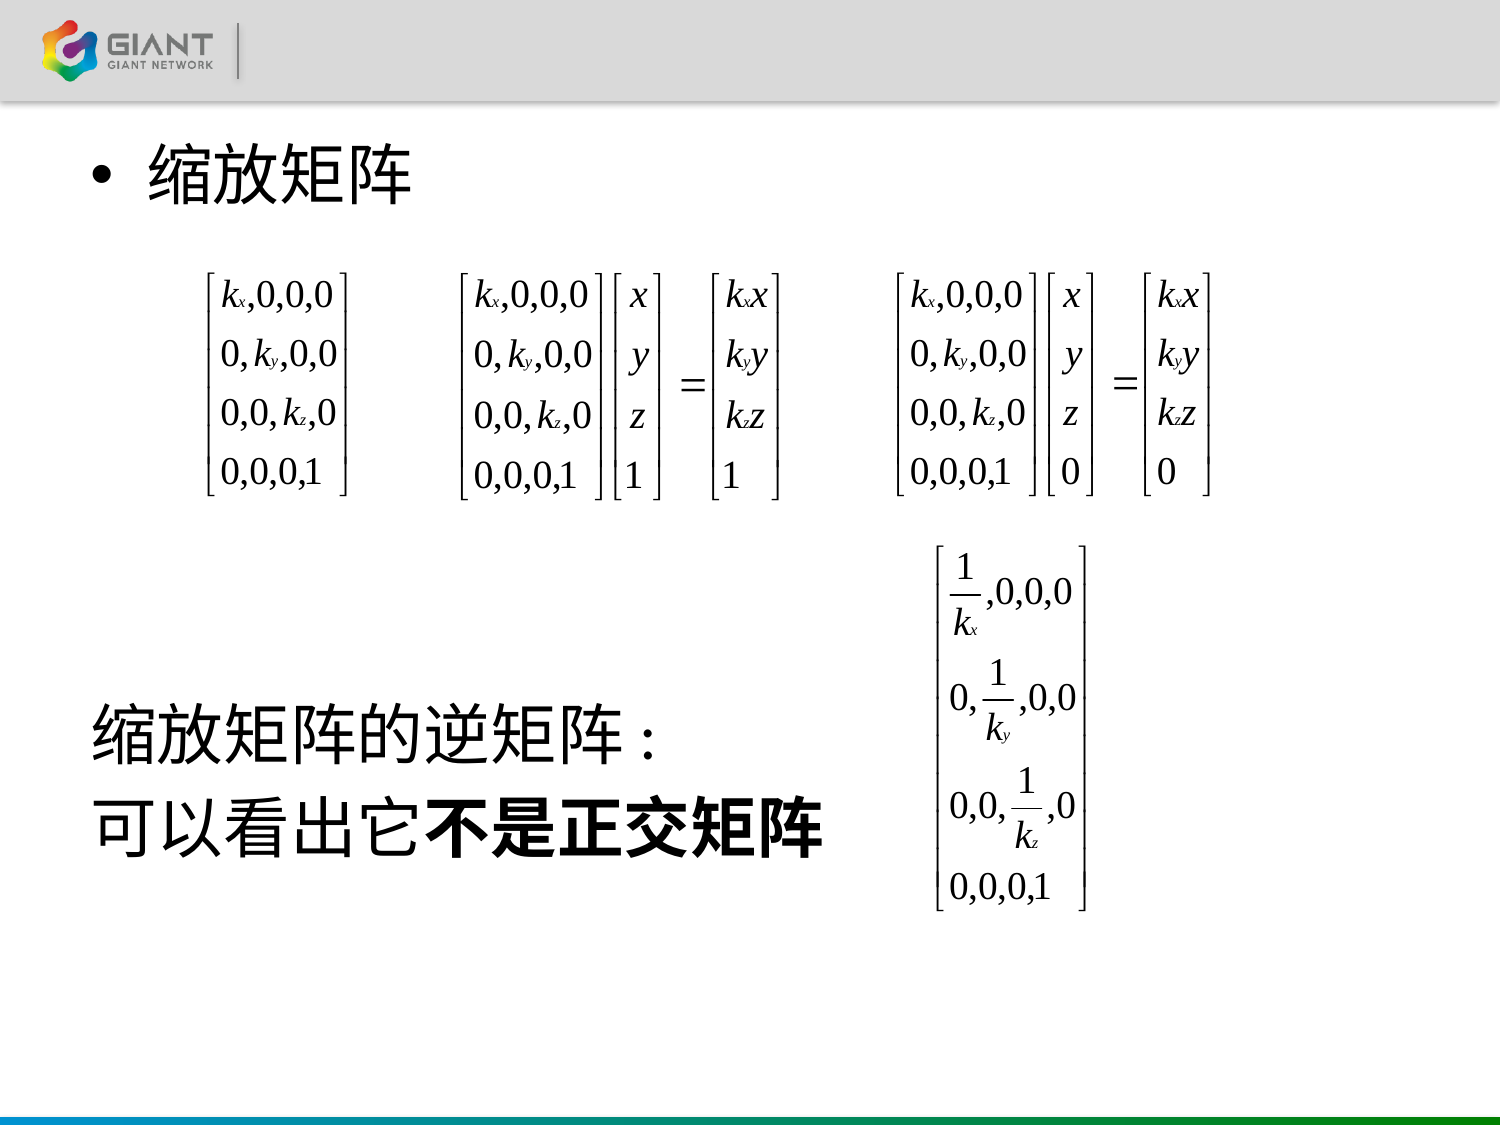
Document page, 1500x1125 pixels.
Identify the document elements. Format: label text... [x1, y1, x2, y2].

picture [32, 9, 223, 92]
list 缩放矩阵 缩放矩阵的逆矩阵: 可以看出它不是正交矩阵 [75, 125, 1425, 1005]
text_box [451, 266, 796, 508]
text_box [887, 266, 1226, 504]
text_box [926, 538, 1102, 920]
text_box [198, 266, 363, 504]
